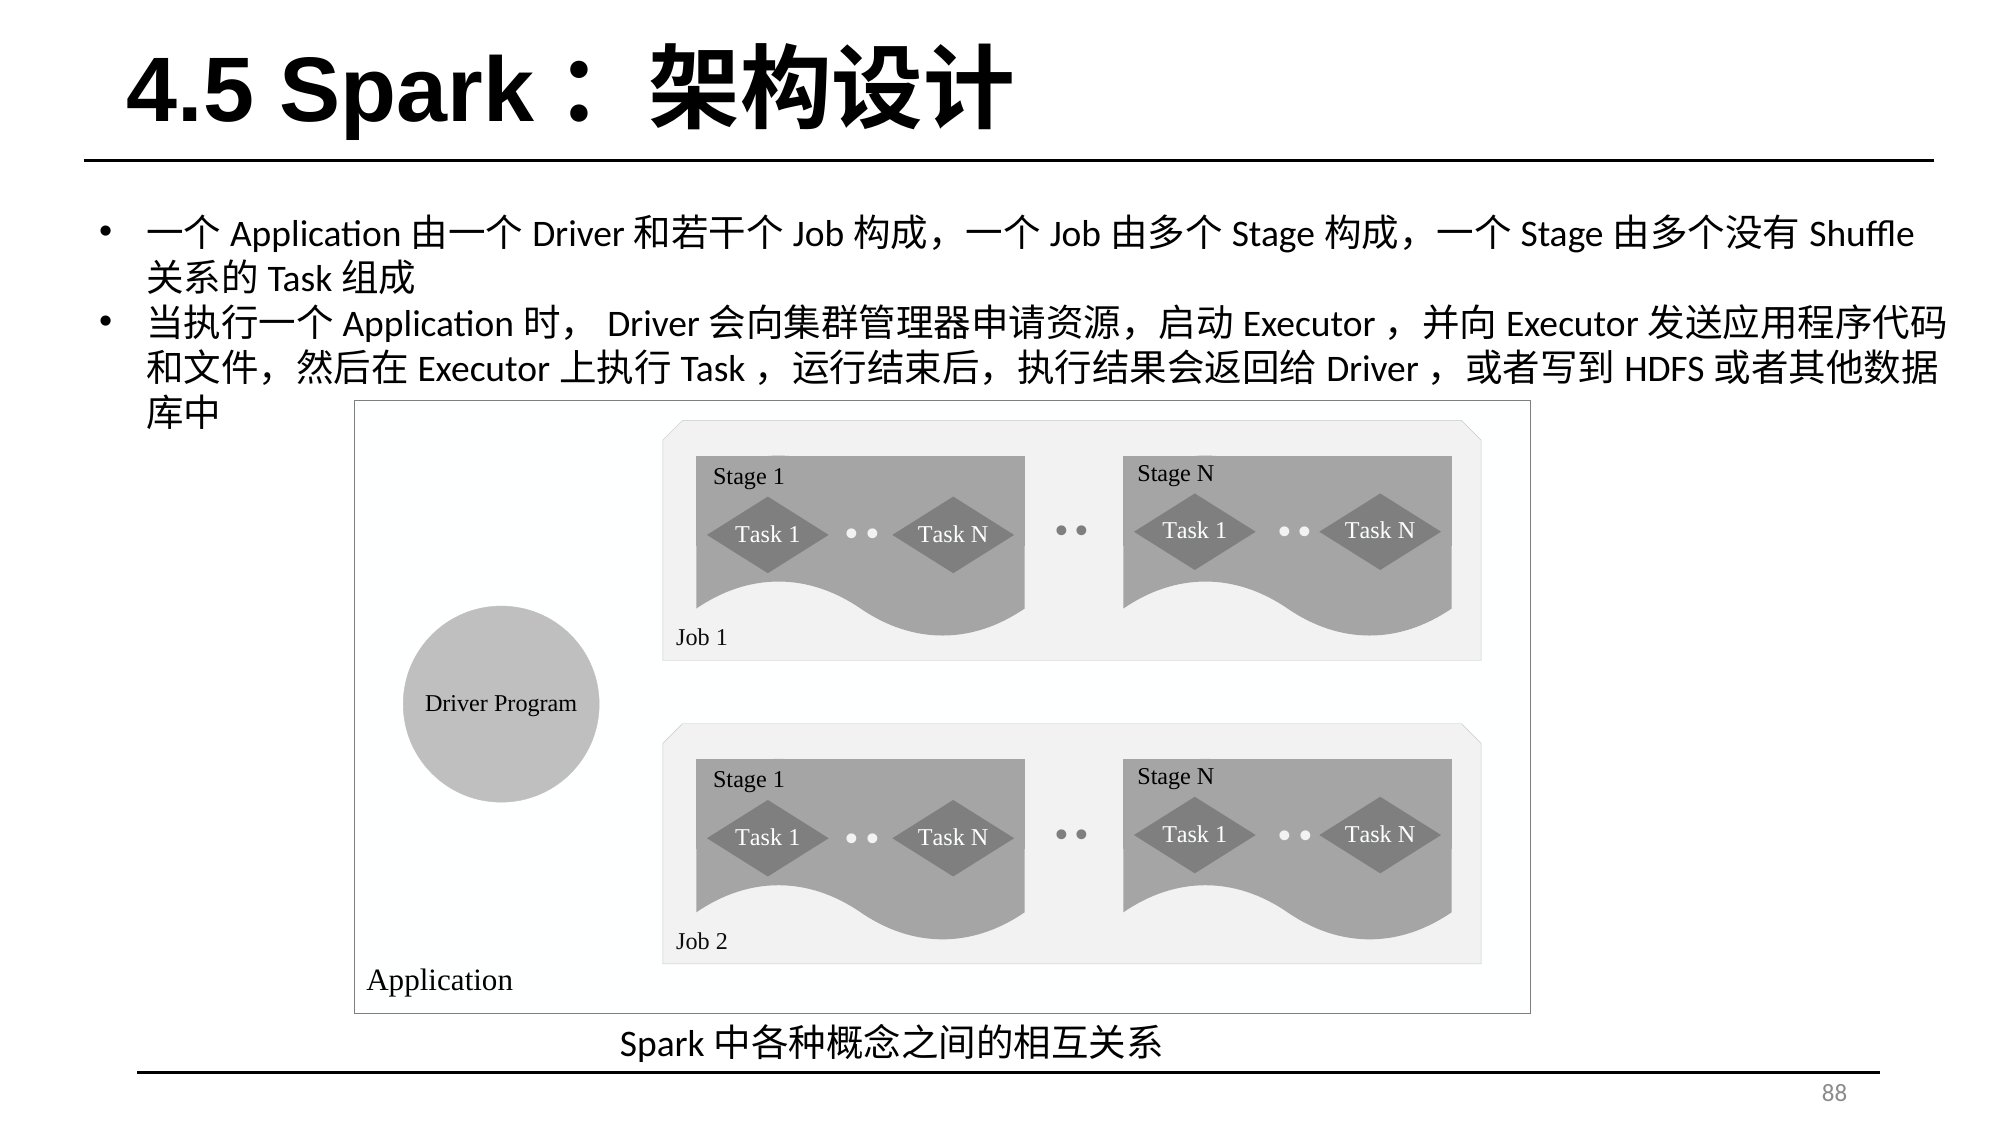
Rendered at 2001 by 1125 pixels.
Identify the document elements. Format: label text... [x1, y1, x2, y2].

text_box Spark中各种概念之间的相互关系 [605, 1016, 1179, 1072]
picture [351, 397, 1533, 1016]
text_box 一个Application由一个Driver和若干个Job构成，一个Job由多个Stage构成，一个Stage由多个没有Shuffle关系的Task组成 当执行一个Application时，Driver会向集群管理器申请资源，启动Executor，并向Executor发送应用程序代码和文件，然后在Executor上执行Task，运行结束后，执行结果会返回给Driver，或者写到HDFS或者其他数据库中 [84, 201, 1963, 441]
title 4.5 Spark：架构设计 [111, 22, 1905, 161]
slide_number 88 [1412, 1072, 1863, 1111]
